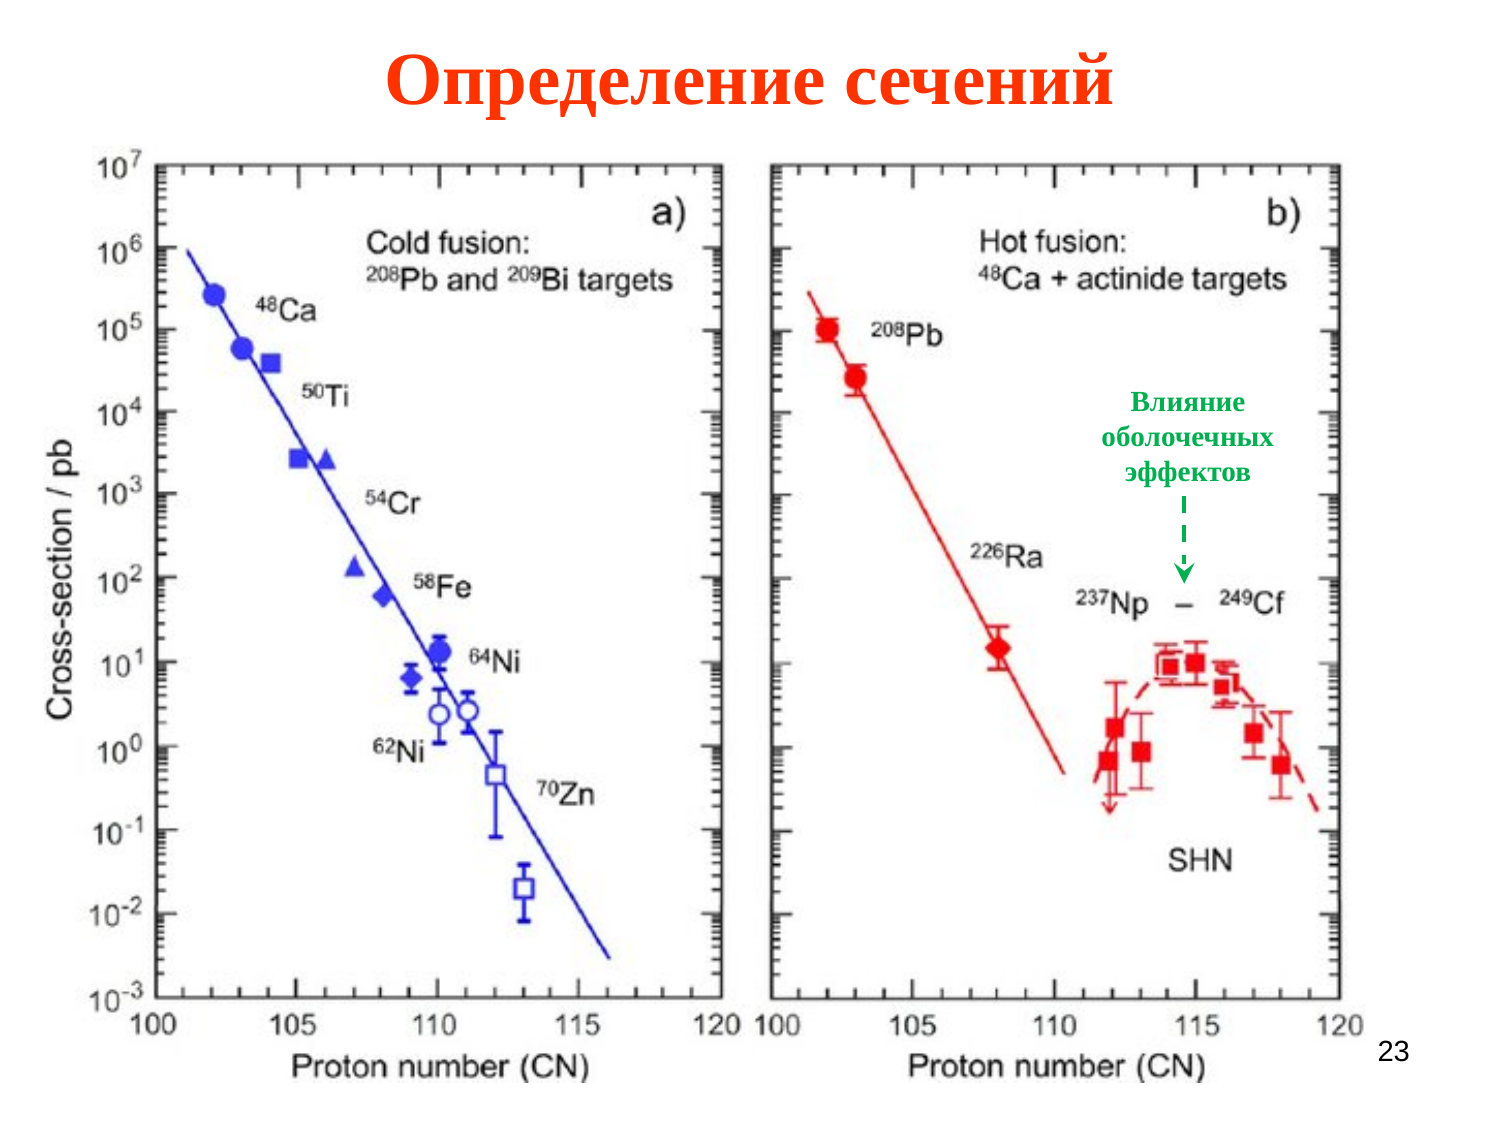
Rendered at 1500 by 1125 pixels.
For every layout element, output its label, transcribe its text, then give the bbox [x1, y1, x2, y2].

picture [43, 144, 1366, 1083]
title Определение сечений [75, 0, 1425, 150]
slide_number 23 [1074, 1024, 1426, 1103]
